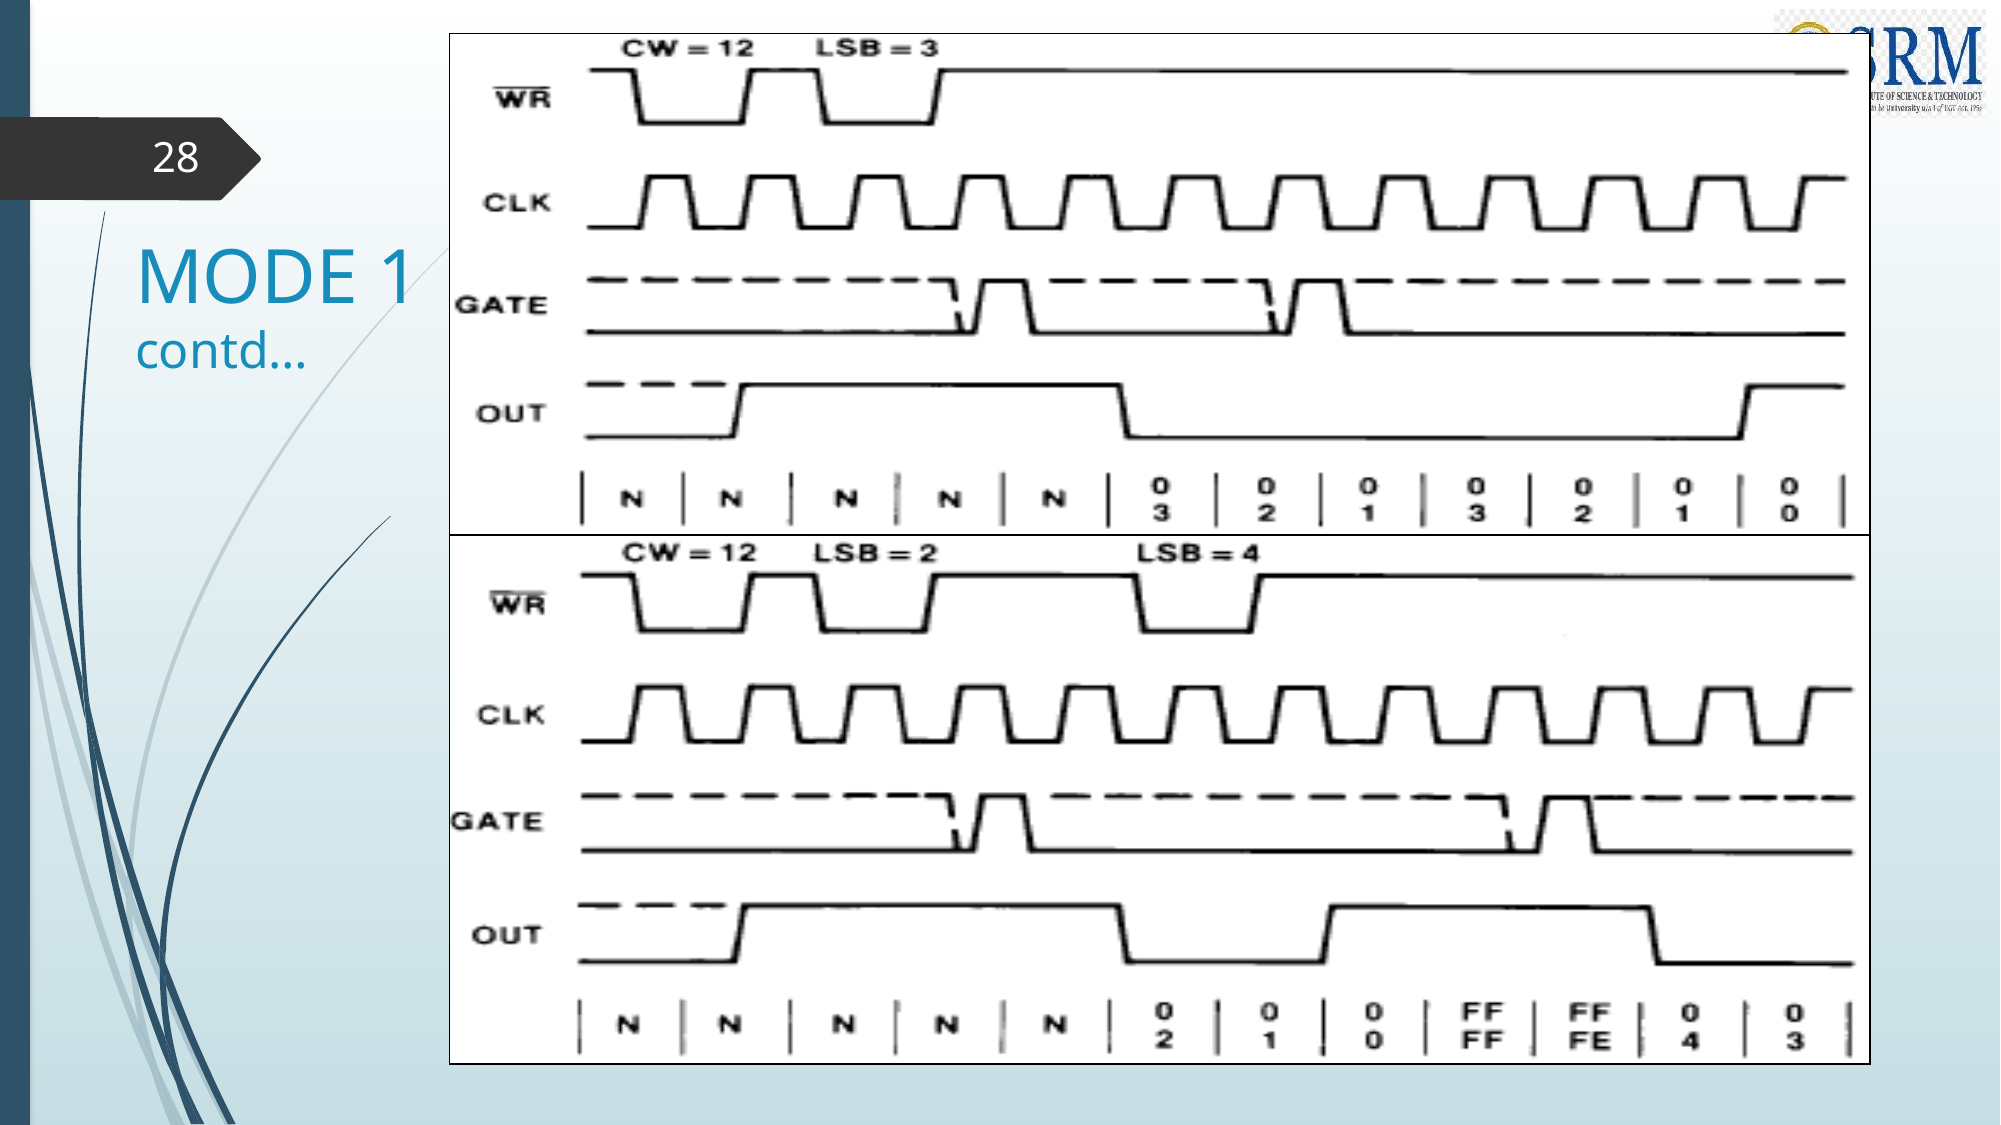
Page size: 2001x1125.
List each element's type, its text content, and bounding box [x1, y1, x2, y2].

picture [1774, 9, 1987, 118]
title MODE 1 contd… [120, 220, 445, 441]
slide_number 28 [87, 129, 216, 190]
picture [450, 34, 1870, 1064]
